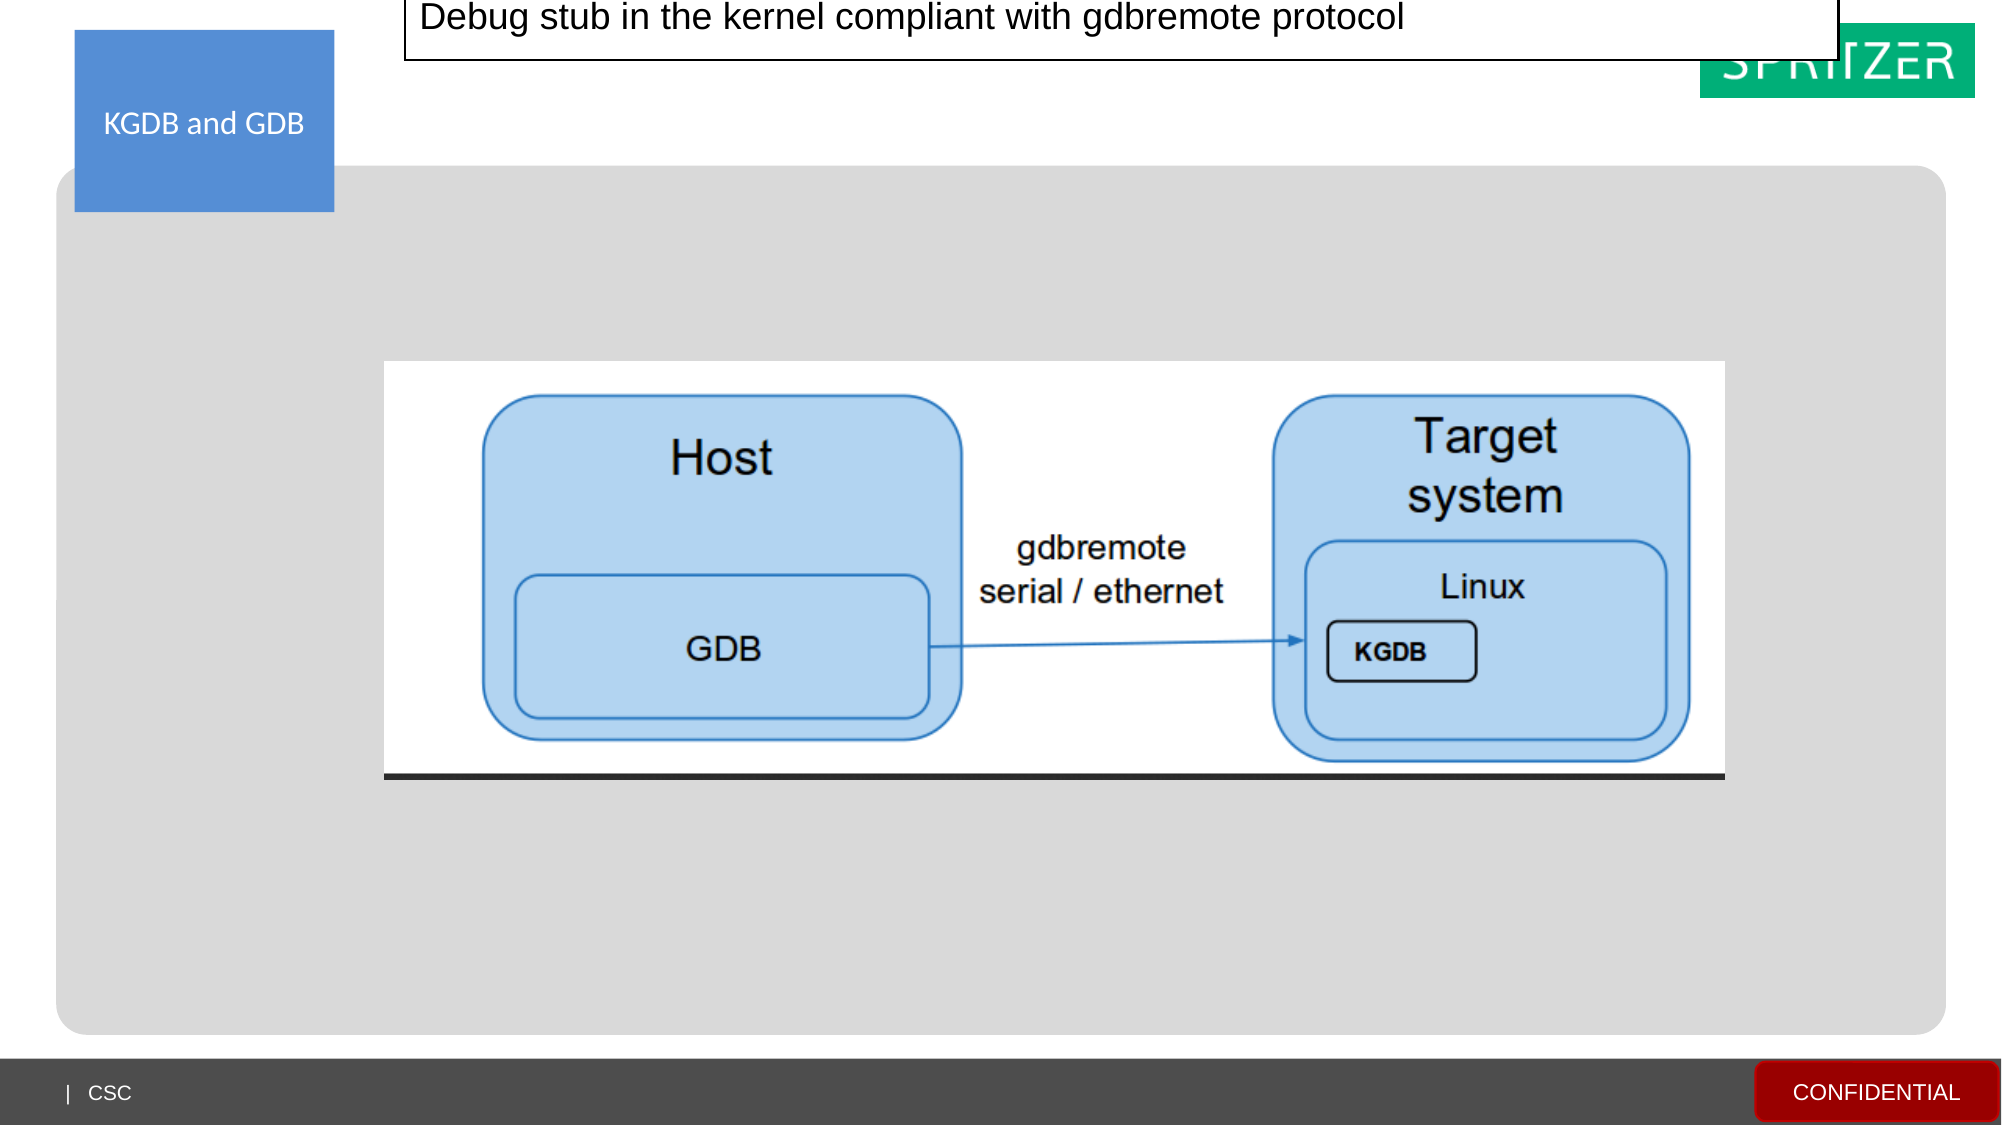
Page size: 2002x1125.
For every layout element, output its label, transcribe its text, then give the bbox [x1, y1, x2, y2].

text_box KGDB and GDB [74, 29, 335, 213]
picture [384, 361, 1726, 781]
picture [1700, 23, 1975, 98]
text_box Debug stub in the kernel compliant with gdbremote protocol [404, 0, 1839, 60]
